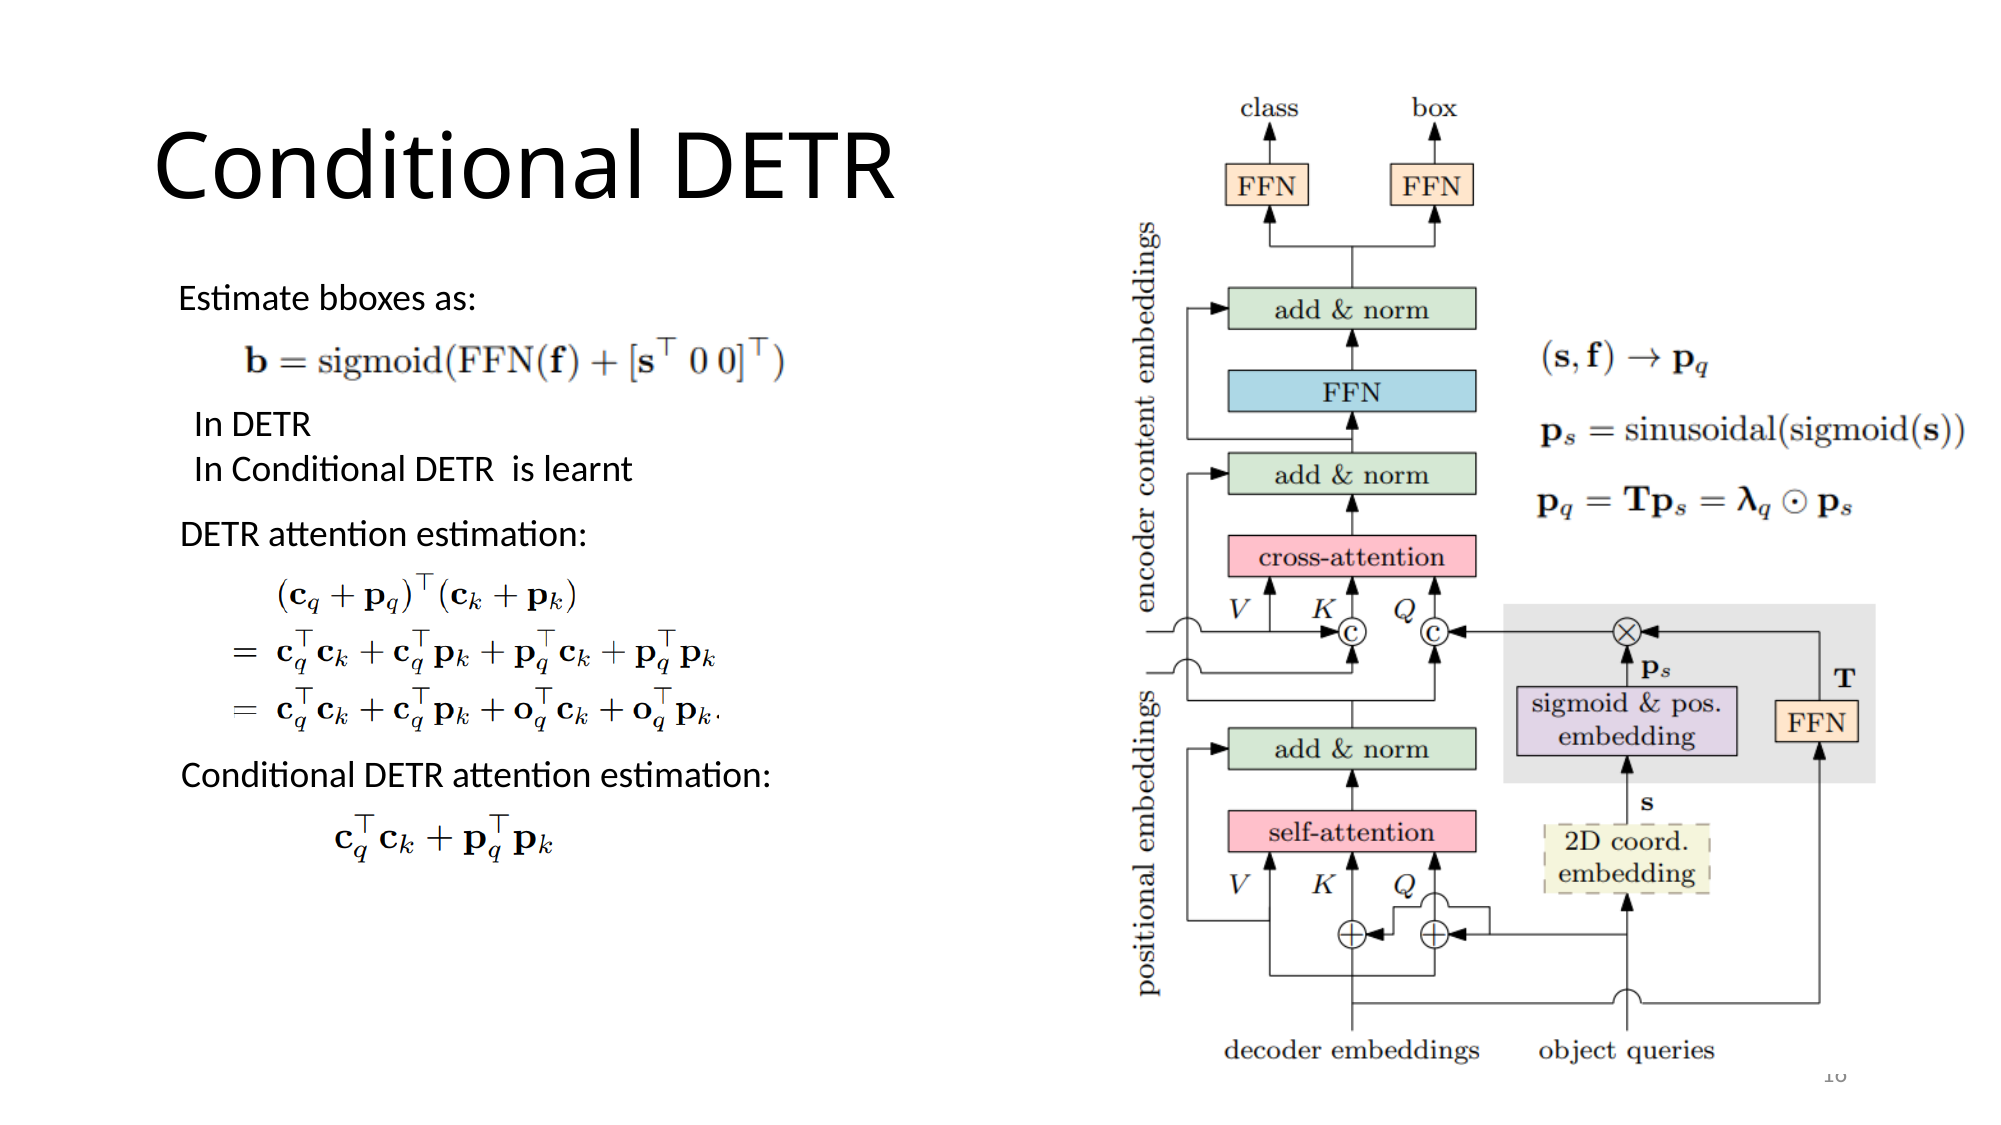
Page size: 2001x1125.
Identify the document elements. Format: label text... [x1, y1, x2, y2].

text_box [1523, 326, 1968, 543]
picture [322, 800, 558, 868]
text_box DETR attention estimation: [165, 501, 604, 561]
slide_number 16 [1412, 1074, 1863, 1103]
picture [230, 326, 785, 396]
text_box Estimate bboxes as: [163, 265, 493, 326]
title Conditional DETR [137, 59, 1863, 278]
picture [1098, 74, 1895, 1074]
picture [212, 563, 719, 752]
text_box Conditional DETR attention estimation: [166, 742, 788, 803]
